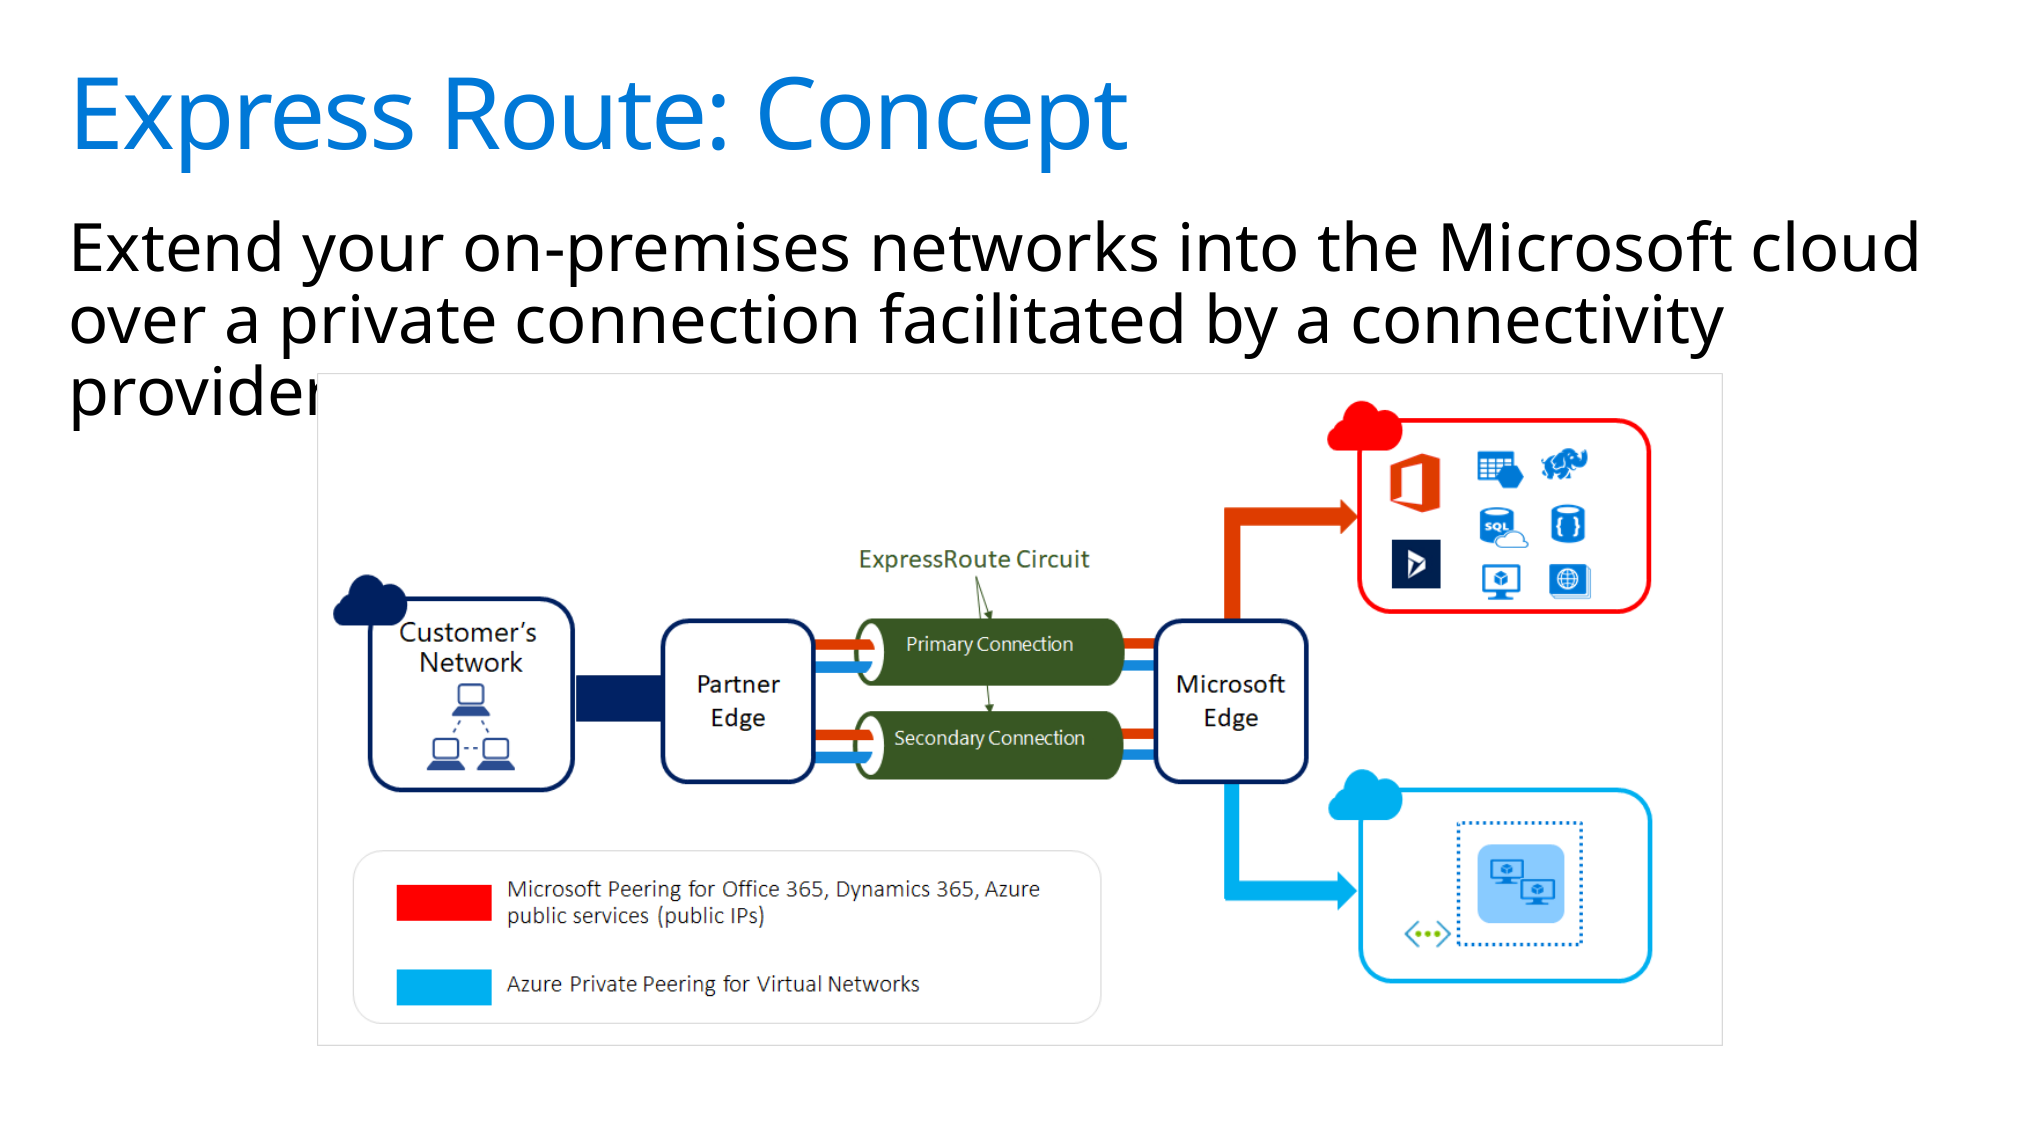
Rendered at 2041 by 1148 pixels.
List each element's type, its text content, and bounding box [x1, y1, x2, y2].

title Express Route: Concept [45, 48, 1996, 198]
list Extend your on-premises networks into the Microsoft cloud over a private connection facilitated by a connectivity provider. [45, 198, 1996, 464]
picture [317, 373, 1723, 1046]
